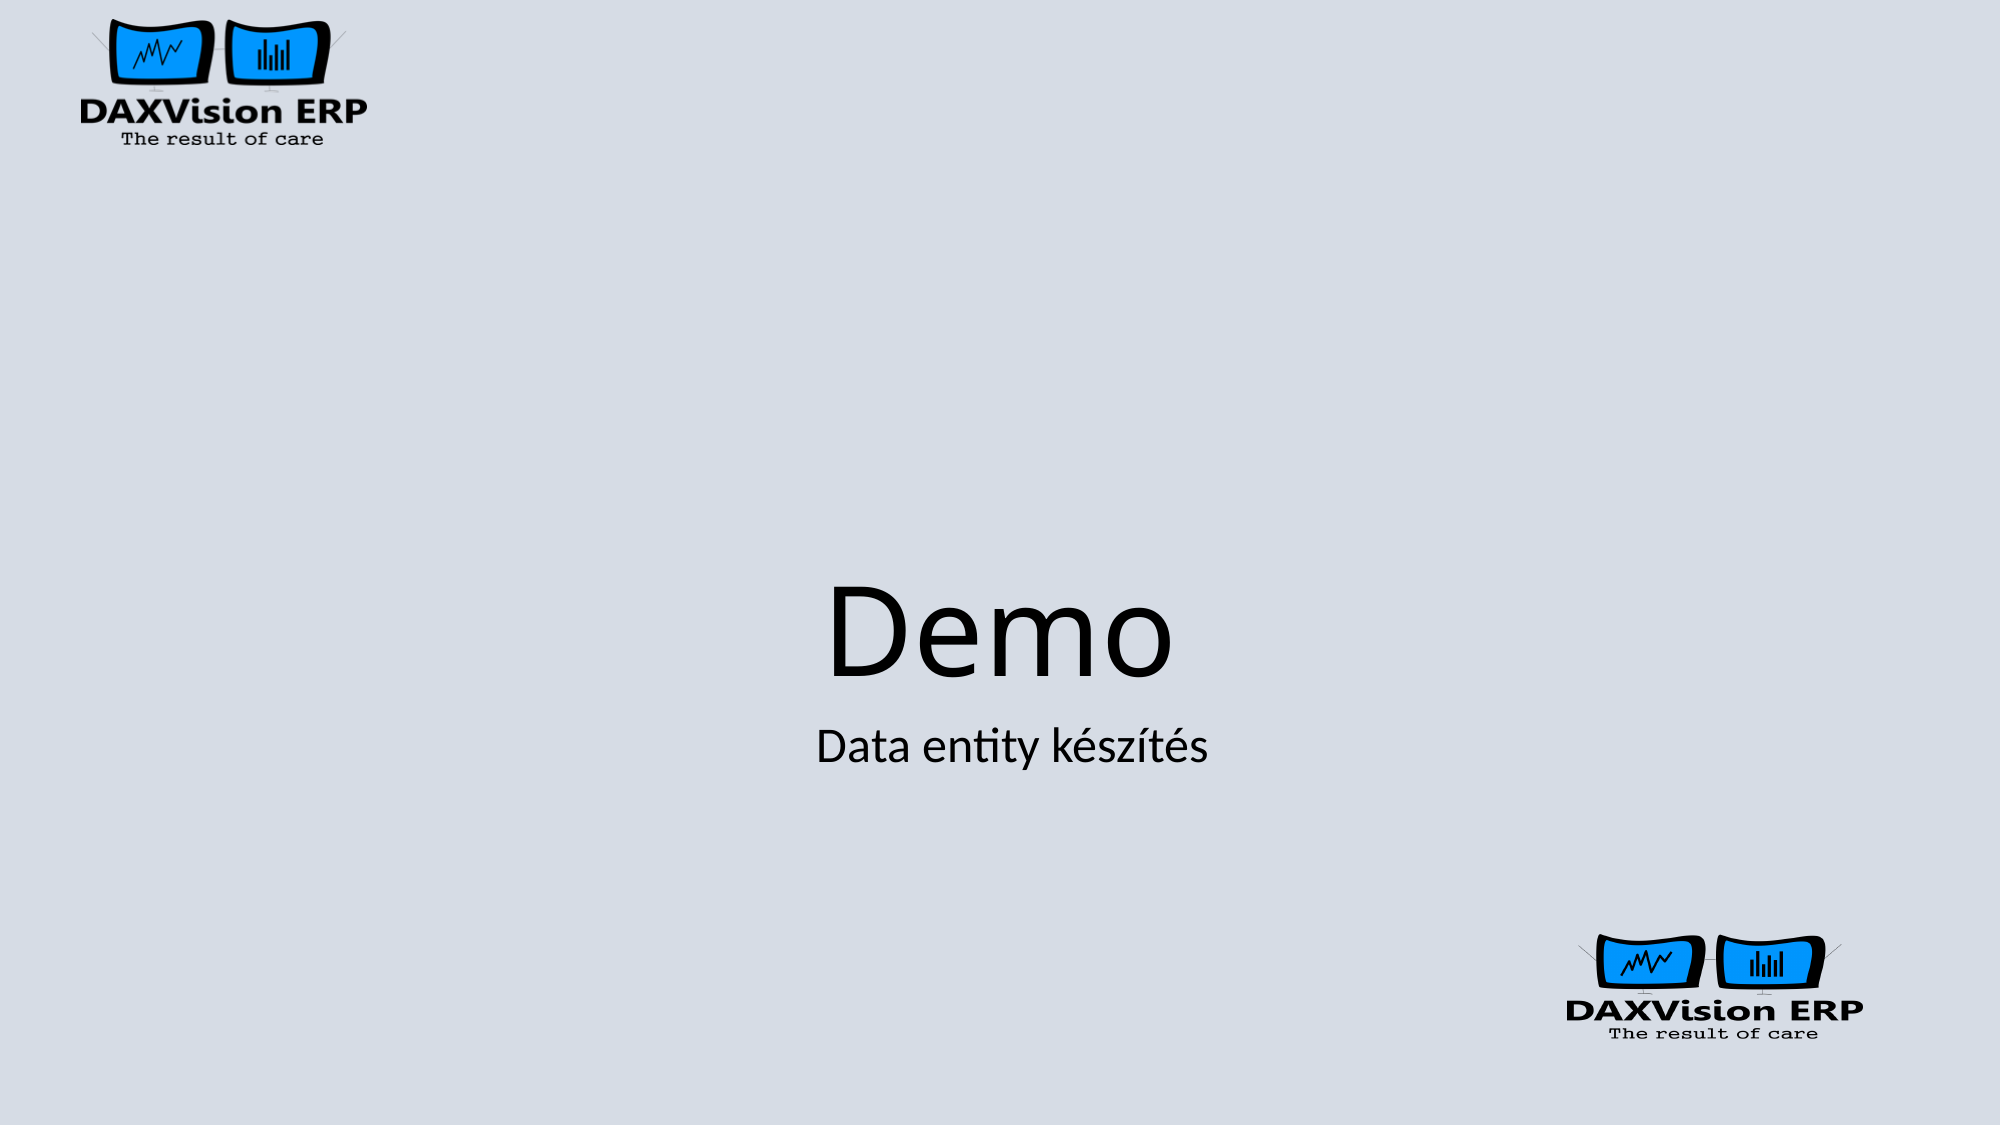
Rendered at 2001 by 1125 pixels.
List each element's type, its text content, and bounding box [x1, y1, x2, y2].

picture [1567, 925, 1863, 1103]
picture [81, 19, 367, 145]
subtitle Data entity készítés [262, 711, 1763, 983]
title Demo [249, 319, 1750, 712]
